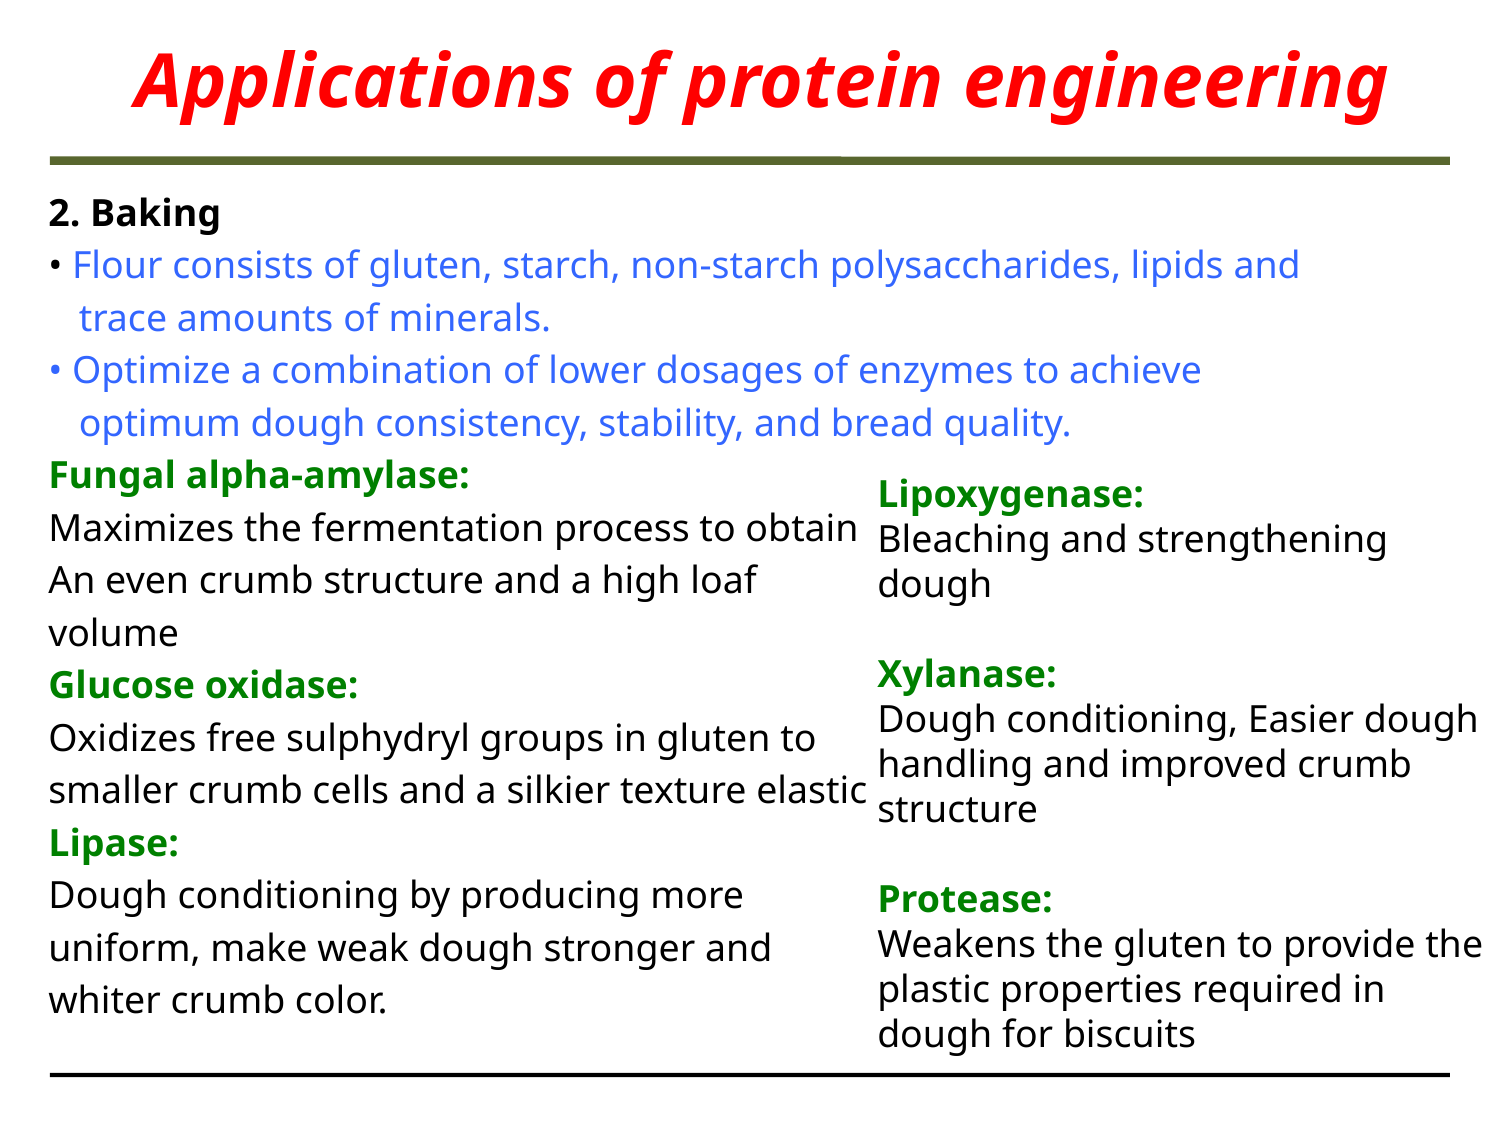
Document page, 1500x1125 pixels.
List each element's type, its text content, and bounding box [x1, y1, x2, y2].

text_box Lipoxygenase: Bleaching and strengthening dough Xylanase: Dough conditioning, Easier dough handling and improved crumb structure Protease: Weakens the gluten to provide the plastic properties required in dough for biscuits [862, 462, 1500, 1063]
text_box Applications of protein engineering [49, 24, 1475, 130]
list 2. Baking • Flour consists of gluten, starch, non-starch polysaccharides, lipids and trace amounts of minerals. • Optimize a combination of lower dosages of enzymes to achieve optimum dough consistency, stability, and bread quality. Fungal alpha-amylase: Maximizes the fermentation process to obtain An even crumb structure and a high loaf volume Glucose oxidase: Oxidizes free sulphydryl groups in gluten to smaller crumb cells and a silkier texture elastic Lipase: Dough conditioning by producing more uniform, make weak dough stronger and whiter crumb color. [33, 181, 1446, 1063]
